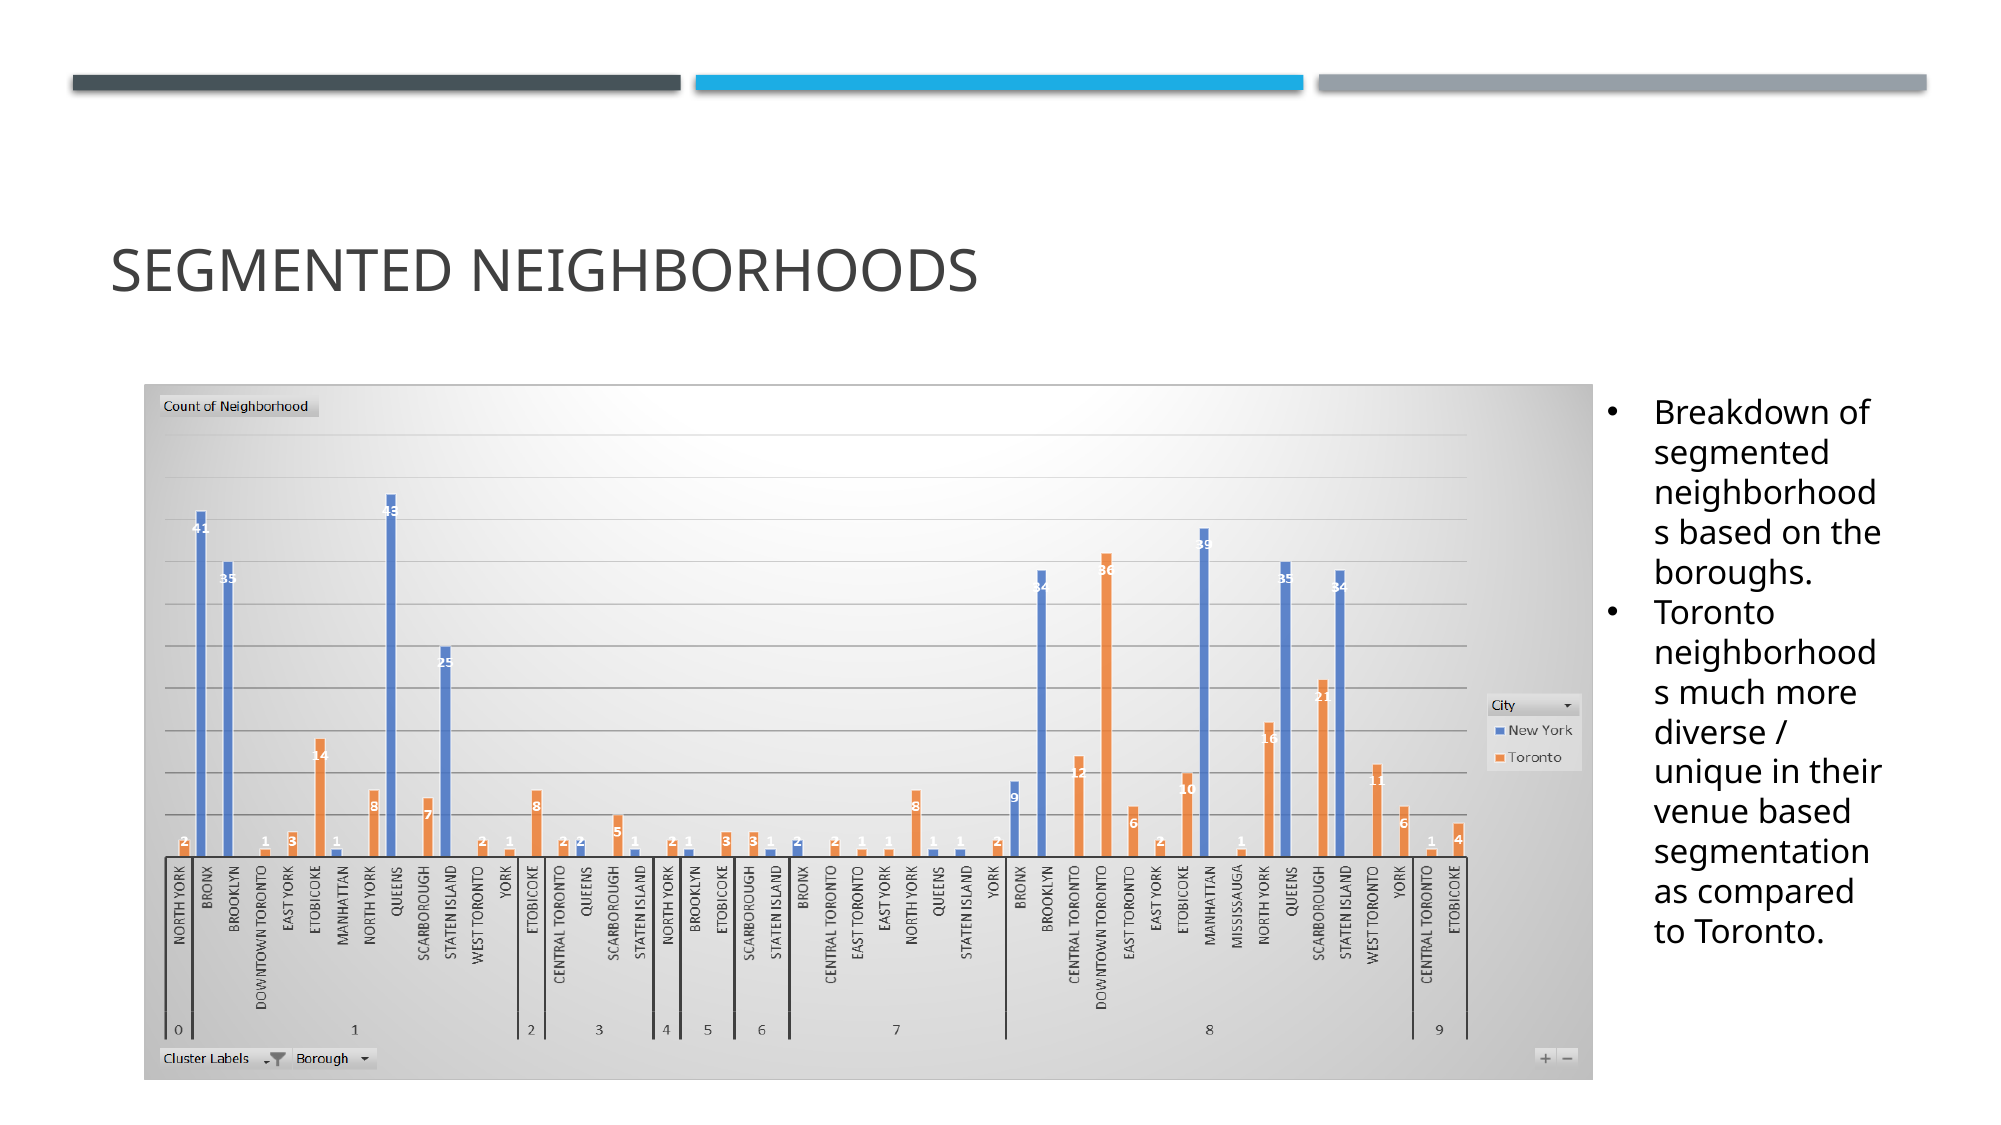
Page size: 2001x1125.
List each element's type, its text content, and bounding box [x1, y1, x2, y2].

text_box Breakdown of segmented neighborhoods based on the boroughs. Toronto neighborhoods much more diverse / unique in their venue based segmentation as compared to Toronto. [1595, 384, 1905, 958]
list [143, 383, 1593, 1080]
title Segmented neighborhoods [95, 115, 1905, 311]
